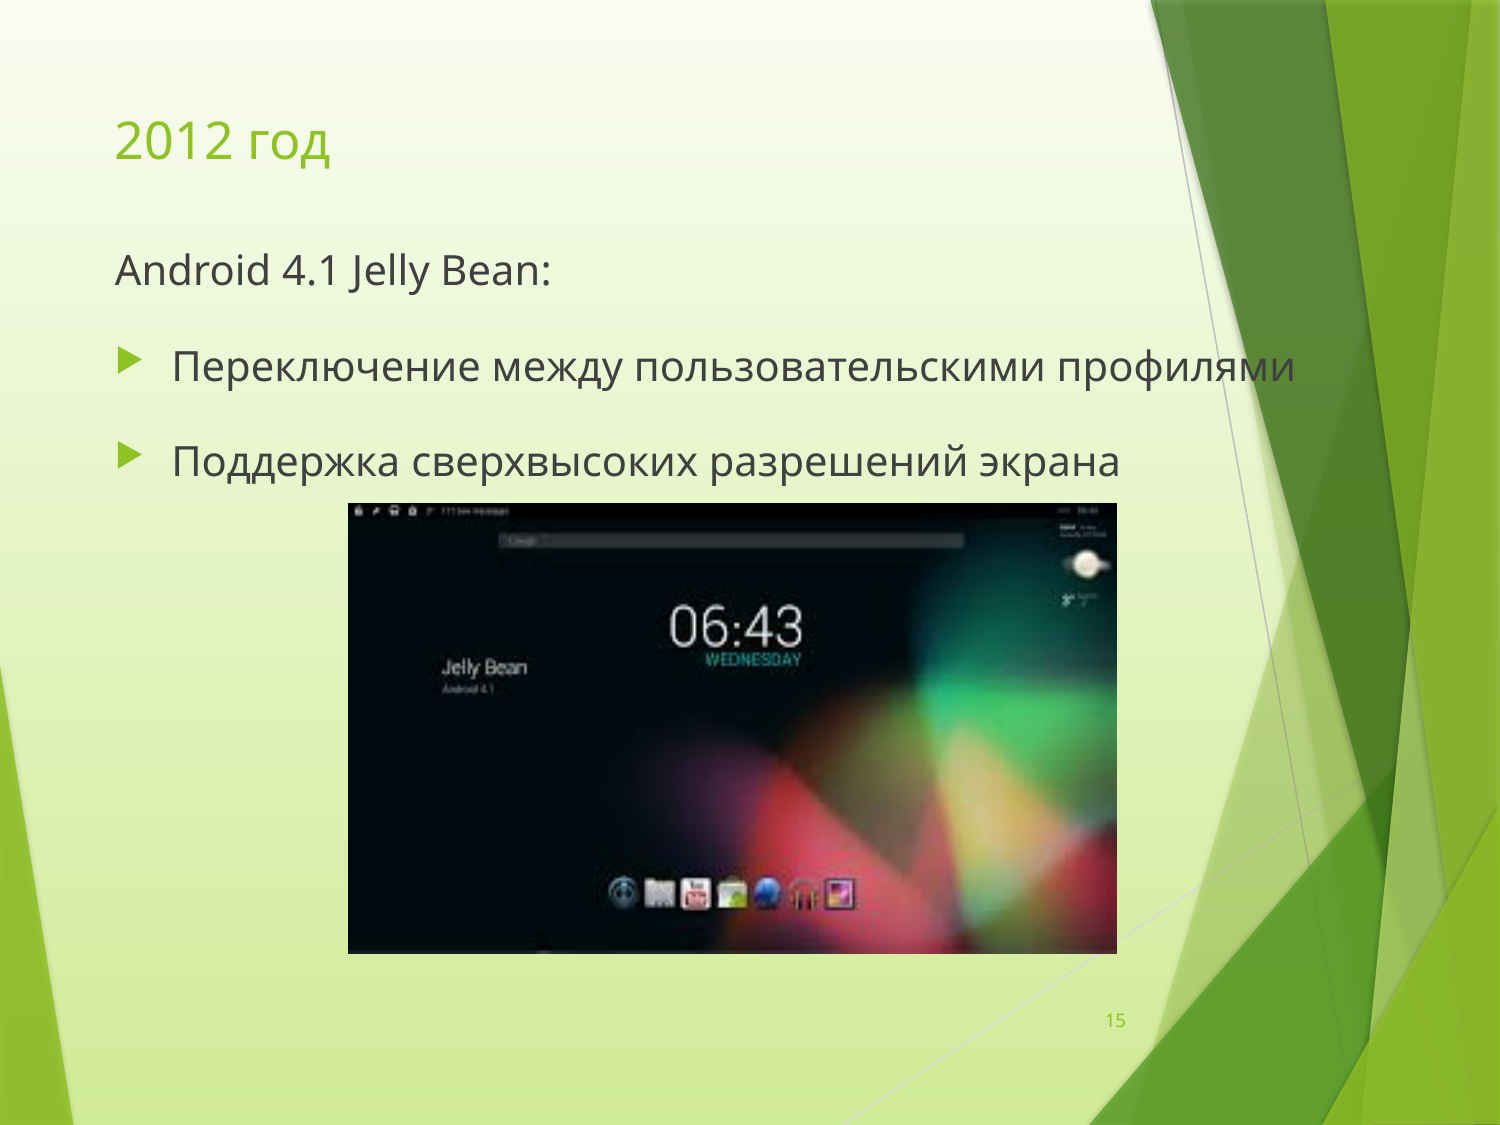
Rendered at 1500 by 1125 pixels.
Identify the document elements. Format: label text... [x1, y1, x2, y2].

picture [347, 502, 1117, 955]
list Android 4.1 Jelly Bean: Переключение между пользовательскими профилями Поддержка сверхвысоких разрешений экрана [99, 210, 1365, 992]
slide_number 15 [1057, 991, 1142, 1051]
title 2012 год [99, 99, 1142, 210]
